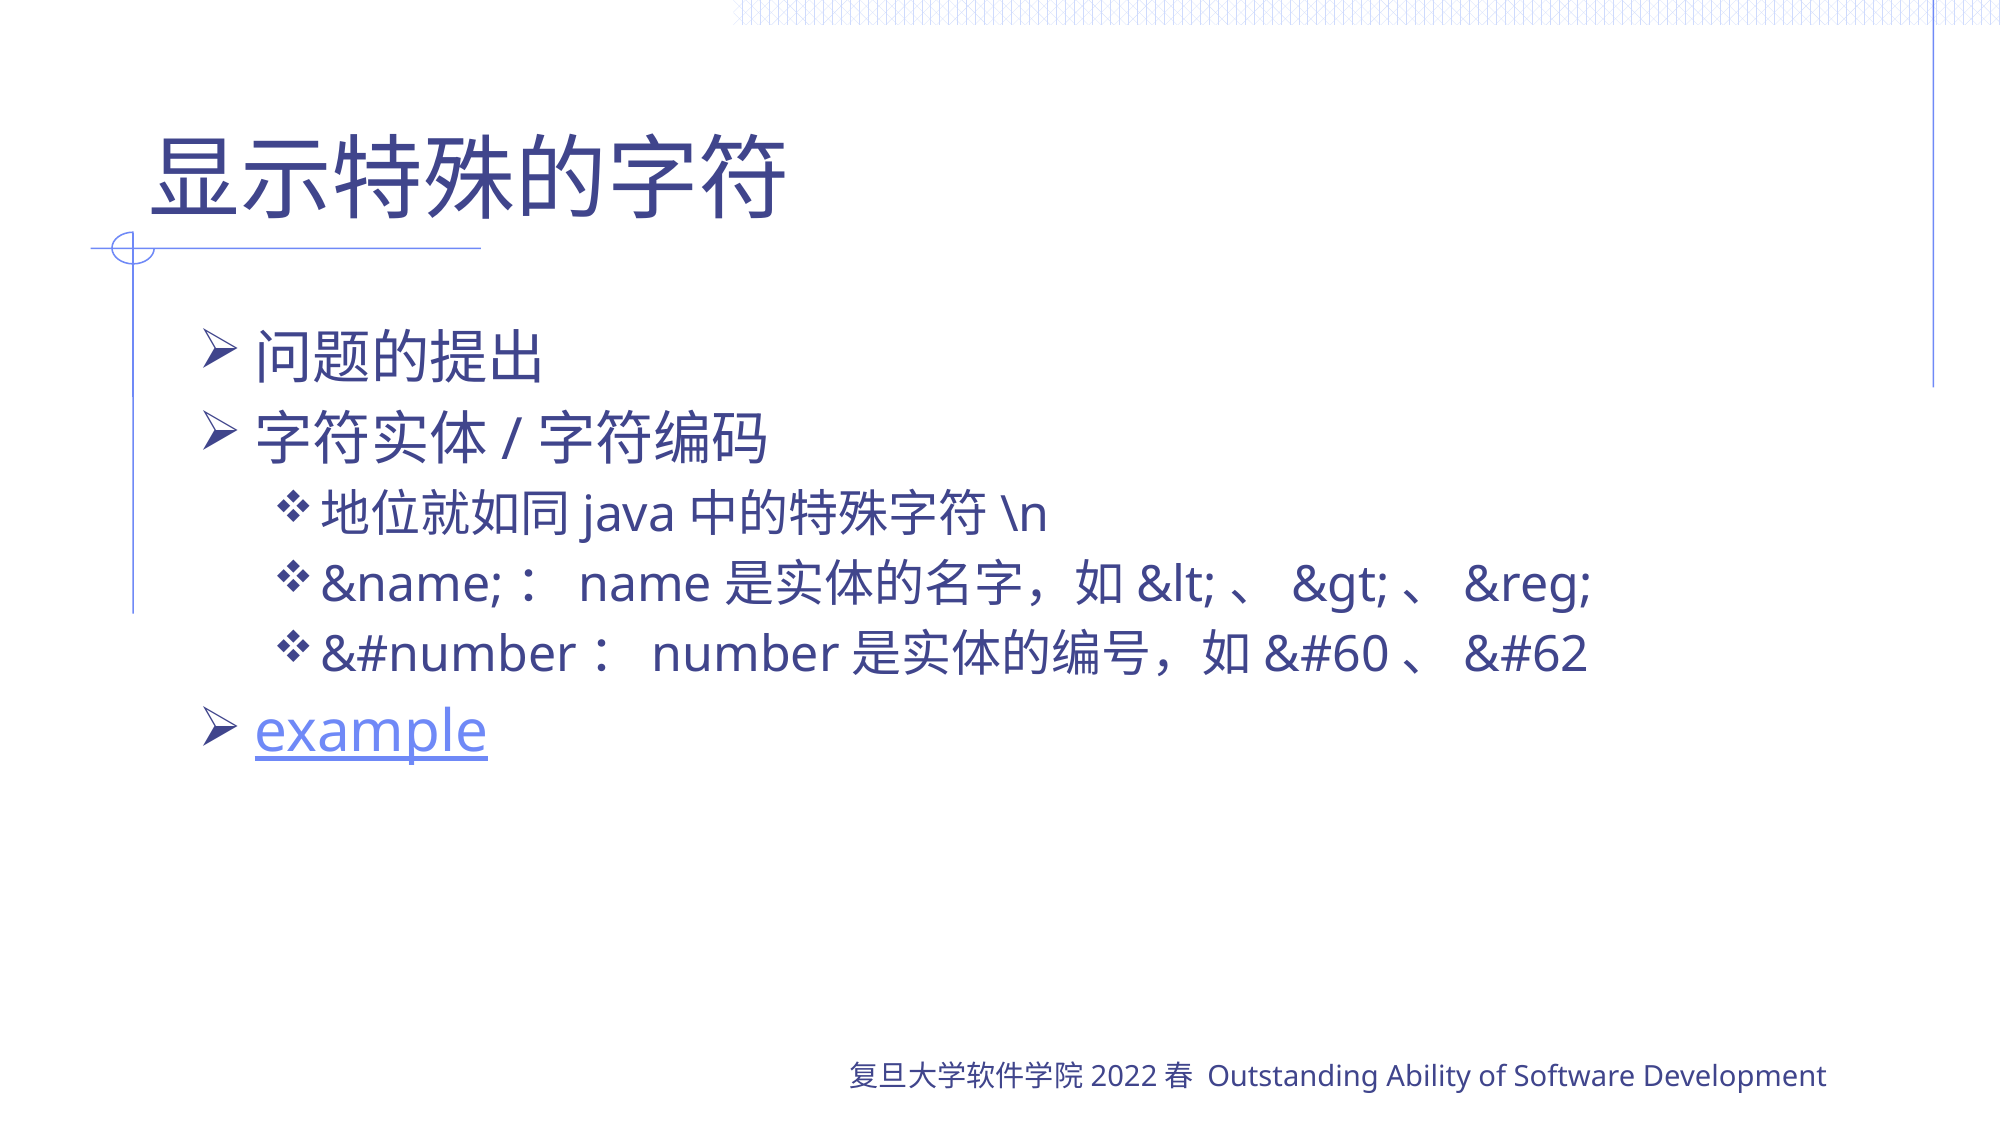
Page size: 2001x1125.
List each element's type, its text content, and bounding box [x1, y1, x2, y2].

list 问题的提出 字符实体/字符编码 地位就如同java中的特殊字符\n &name;：name是实体的名字，如&lt;、&gt;、&reg; &#number：number是实体的编号，如&#60、&#62 example [183, 312, 1884, 988]
title 显示特殊的字符 [133, 50, 1834, 238]
